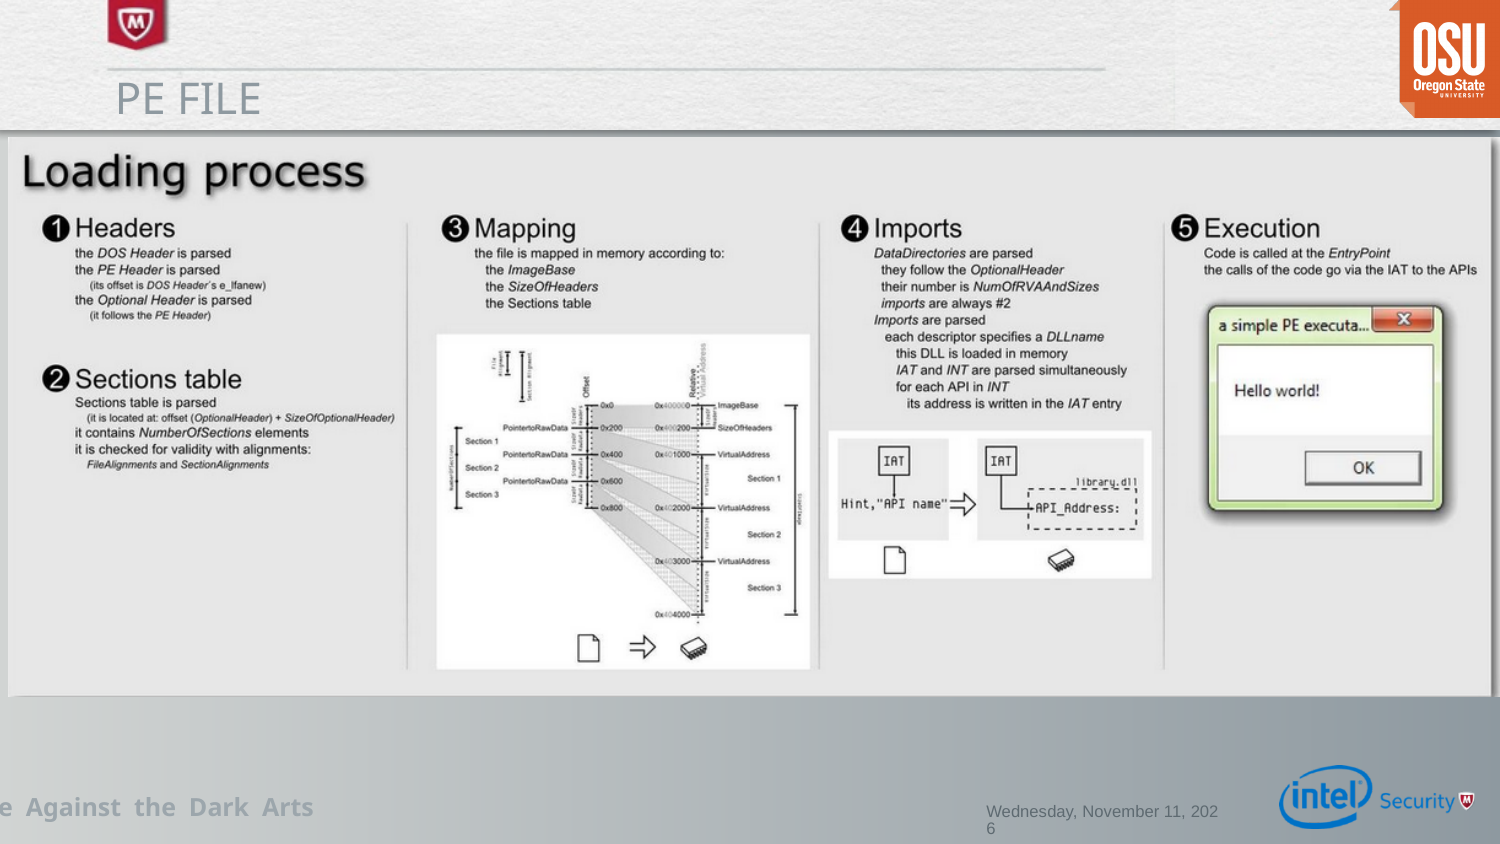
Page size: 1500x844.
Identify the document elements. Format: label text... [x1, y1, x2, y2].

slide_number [974, 795, 1238, 823]
picture [1279, 765, 1475, 829]
picture [8, 137, 1500, 697]
title PE file [99, 53, 1176, 135]
picture [0, 0, 1500, 130]
